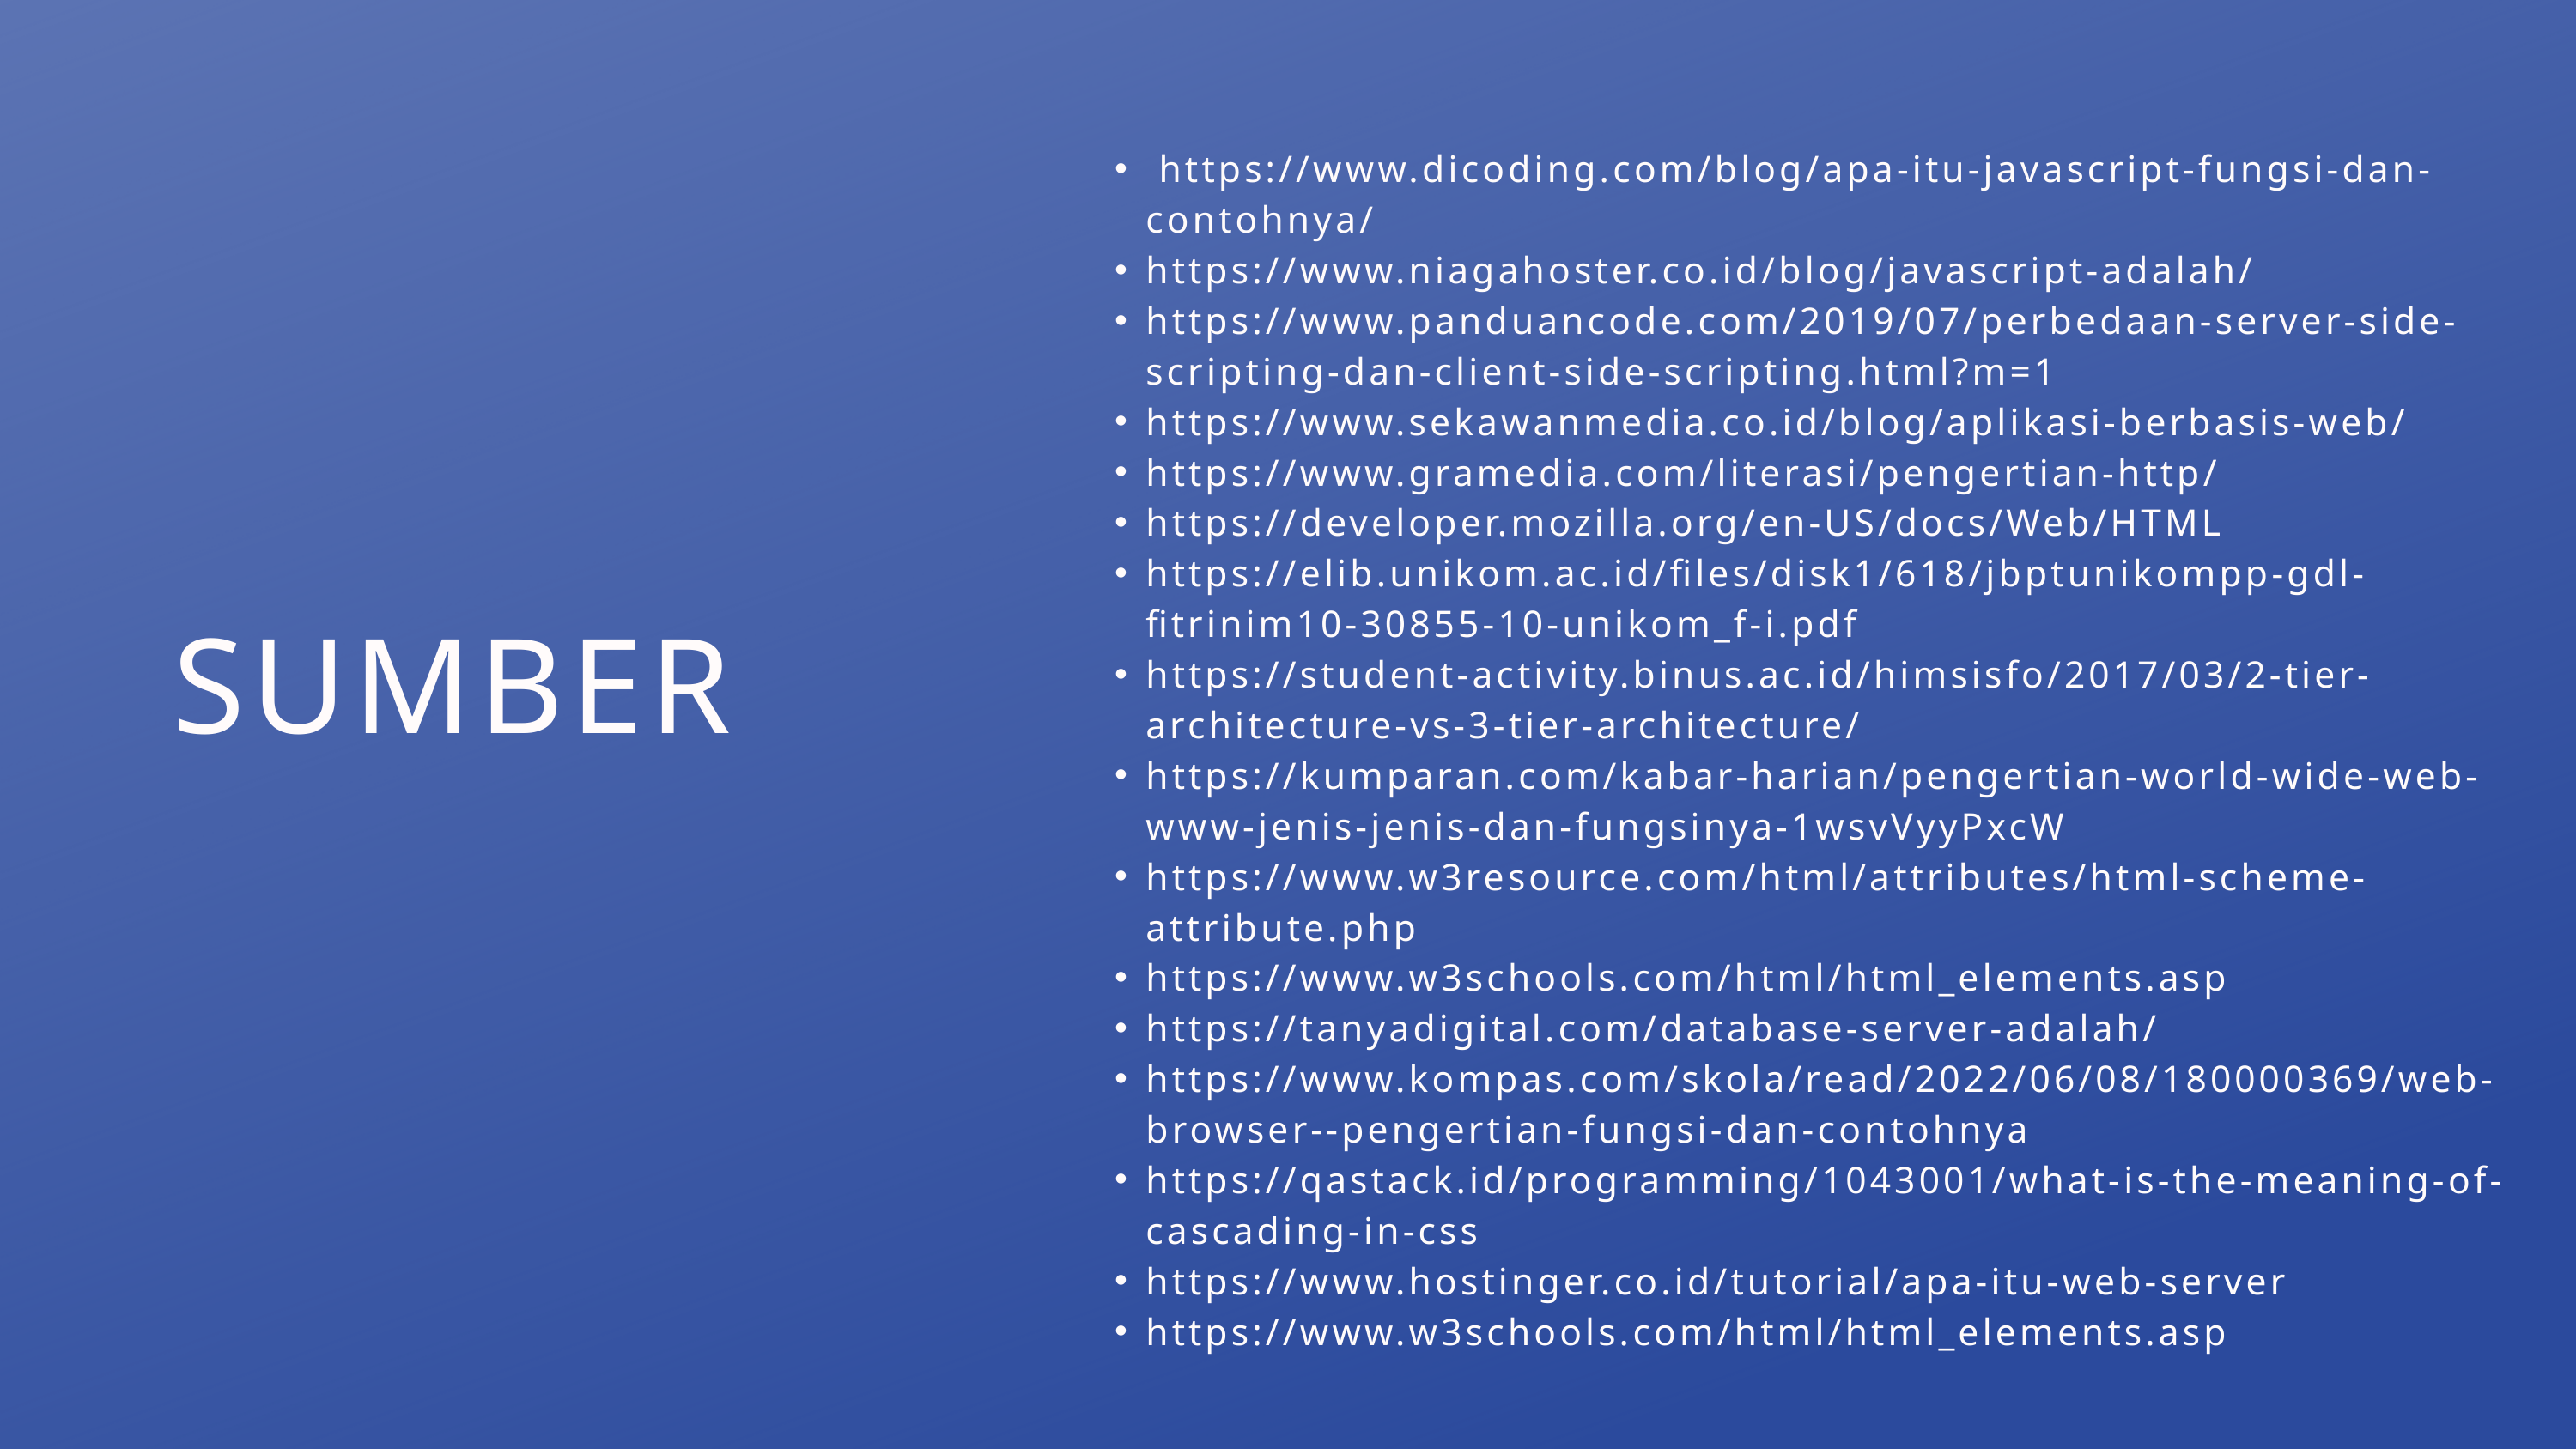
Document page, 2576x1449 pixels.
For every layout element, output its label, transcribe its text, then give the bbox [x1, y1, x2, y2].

text_box [0, 0, 2576, 1449]
text_box SUMBER [0, 628, 982, 760]
text_box https://www.dicoding.com/blog/apa-itu-javascript-fungsi-dan-contohnya/ https://www.niagahoster.co.id/blog/javascript-adalah/ https://www.panduancode.com/2019/07/perbedaan-server-side-scripting-dan-client-side-scripting.html?m=1 https://www.sekawanmedia.co.id/blog/aplikasi-berbasis-web/ https://www.gramedia.com/literasi/pengertian-http/ https://developer.mozilla.org/en-US/docs/Web/HTML https://elib.unikom.ac.id/files/disk1/618/jbptunikompp-gdl-fitrinim10-30855-10-unikom_f-i.pdf https://student-activity.binus.ac.id/himsisfo/2017/03/2-tier-architecture-vs-3-tier-architecture/ https://kumparan.com/kabar-harian/pengertian-world-wide-web-www-jenis-jenis-dan-fungsinya-1wsvVyyPxcW https://www.w3resource.com/html/attributes/html-scheme-attribute.php https://www.w3schools.com/html/html_elements.asp https://tanyadigital.com/database-server-adalah/ https://www.kompas.com/skola/read/2022/06/08/180000369/web-browser--pengertian-fungsi-dan-contohnya https://qastack.id/programming/1043001/what-is-the-meaning-of-cascading-in-css https://www.hostinger.co.id/tutorial/apa-itu-web-server https://www.w3schools.com/html/html_elements.asp [1083, 139, 2576, 1353]
